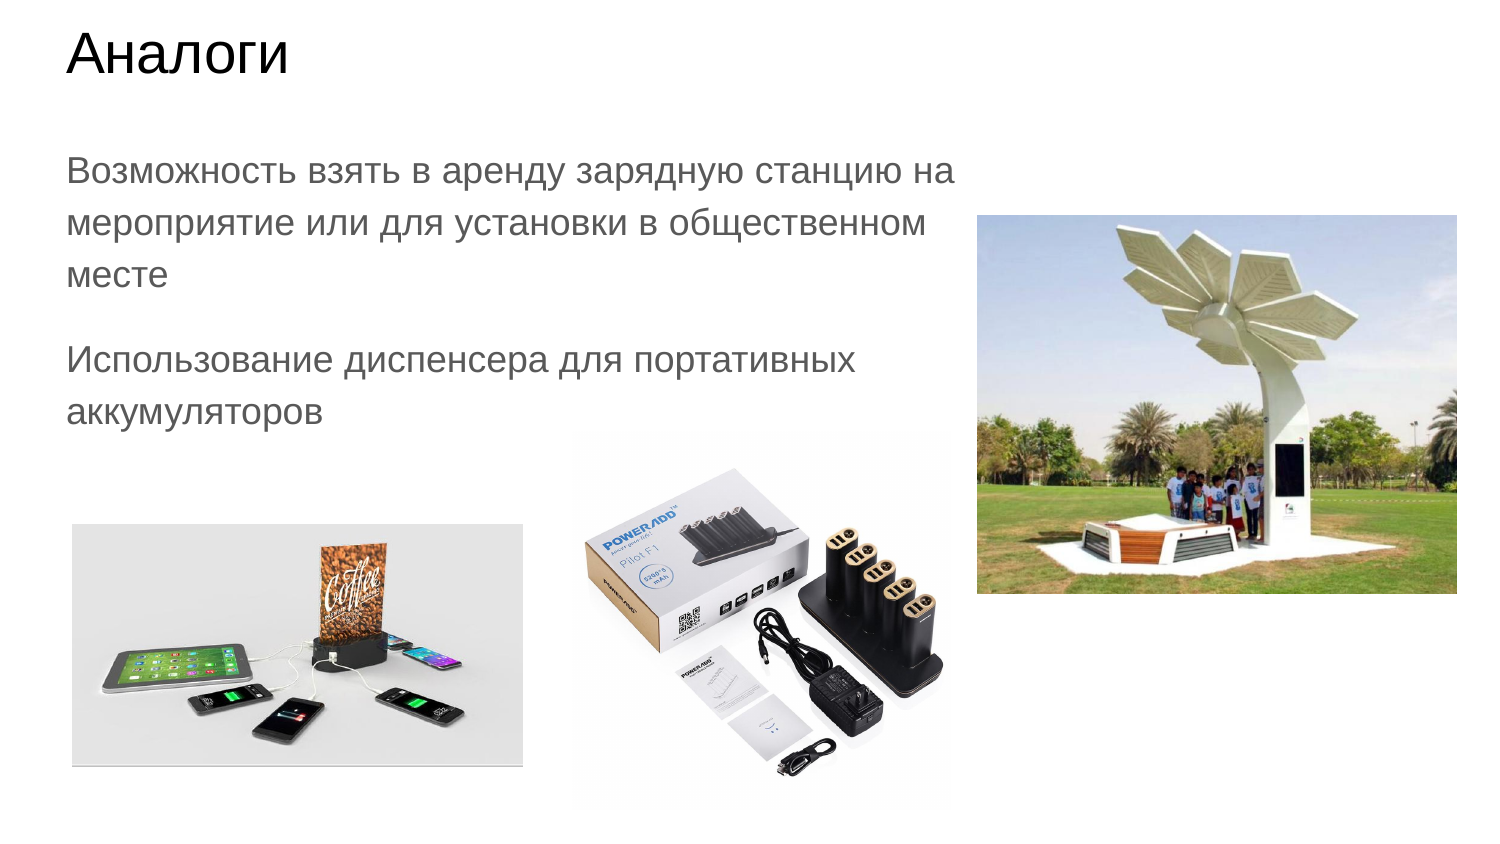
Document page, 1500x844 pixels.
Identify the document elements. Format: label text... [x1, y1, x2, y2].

picture [72, 524, 524, 767]
list Возможность взять в аренду зарядную станцию на мероприятие или для установки в общественном месте Использование диспенсера для портативных аккумуляторов [51, 124, 978, 750]
title Аналоги [51, 0, 1449, 94]
picture [977, 215, 1457, 595]
picture [572, 431, 951, 810]
